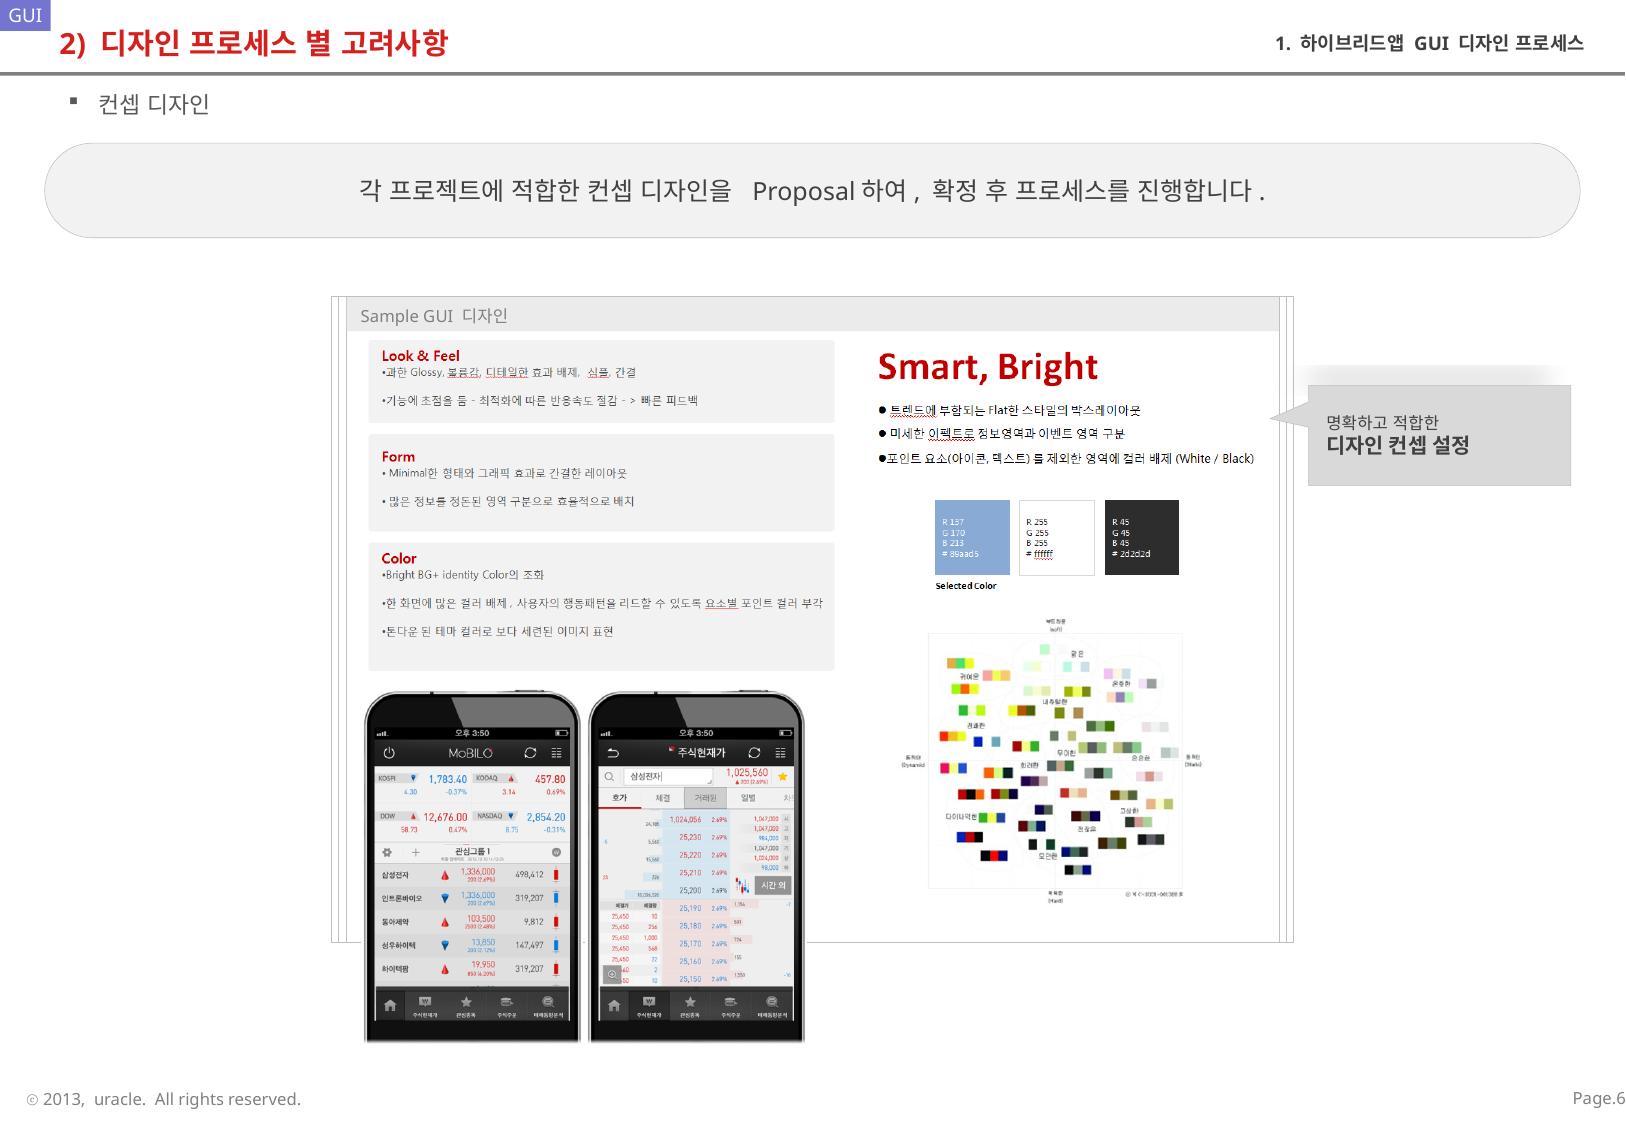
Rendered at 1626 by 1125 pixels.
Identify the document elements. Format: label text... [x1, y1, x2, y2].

picture [862, 331, 1264, 920]
picture [361, 333, 840, 674]
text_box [361, 686, 807, 1046]
list 컨셉 디자인 [53, 83, 1463, 126]
text_box 명확하고 적합한 디자인 컨셉 설정 [1269, 383, 1574, 488]
title 2) 디자인 프로세스 별 고려사항 [44, 11, 1595, 74]
list 1. 하이브리드앱 GUI 디자인 프로세스 [1032, 23, 1600, 66]
list 각 프로젝트에 적합한 컨셉 디자인을 Proposal하여, 확정 후 프로세스를 진행합니다. [77, 154, 1548, 226]
